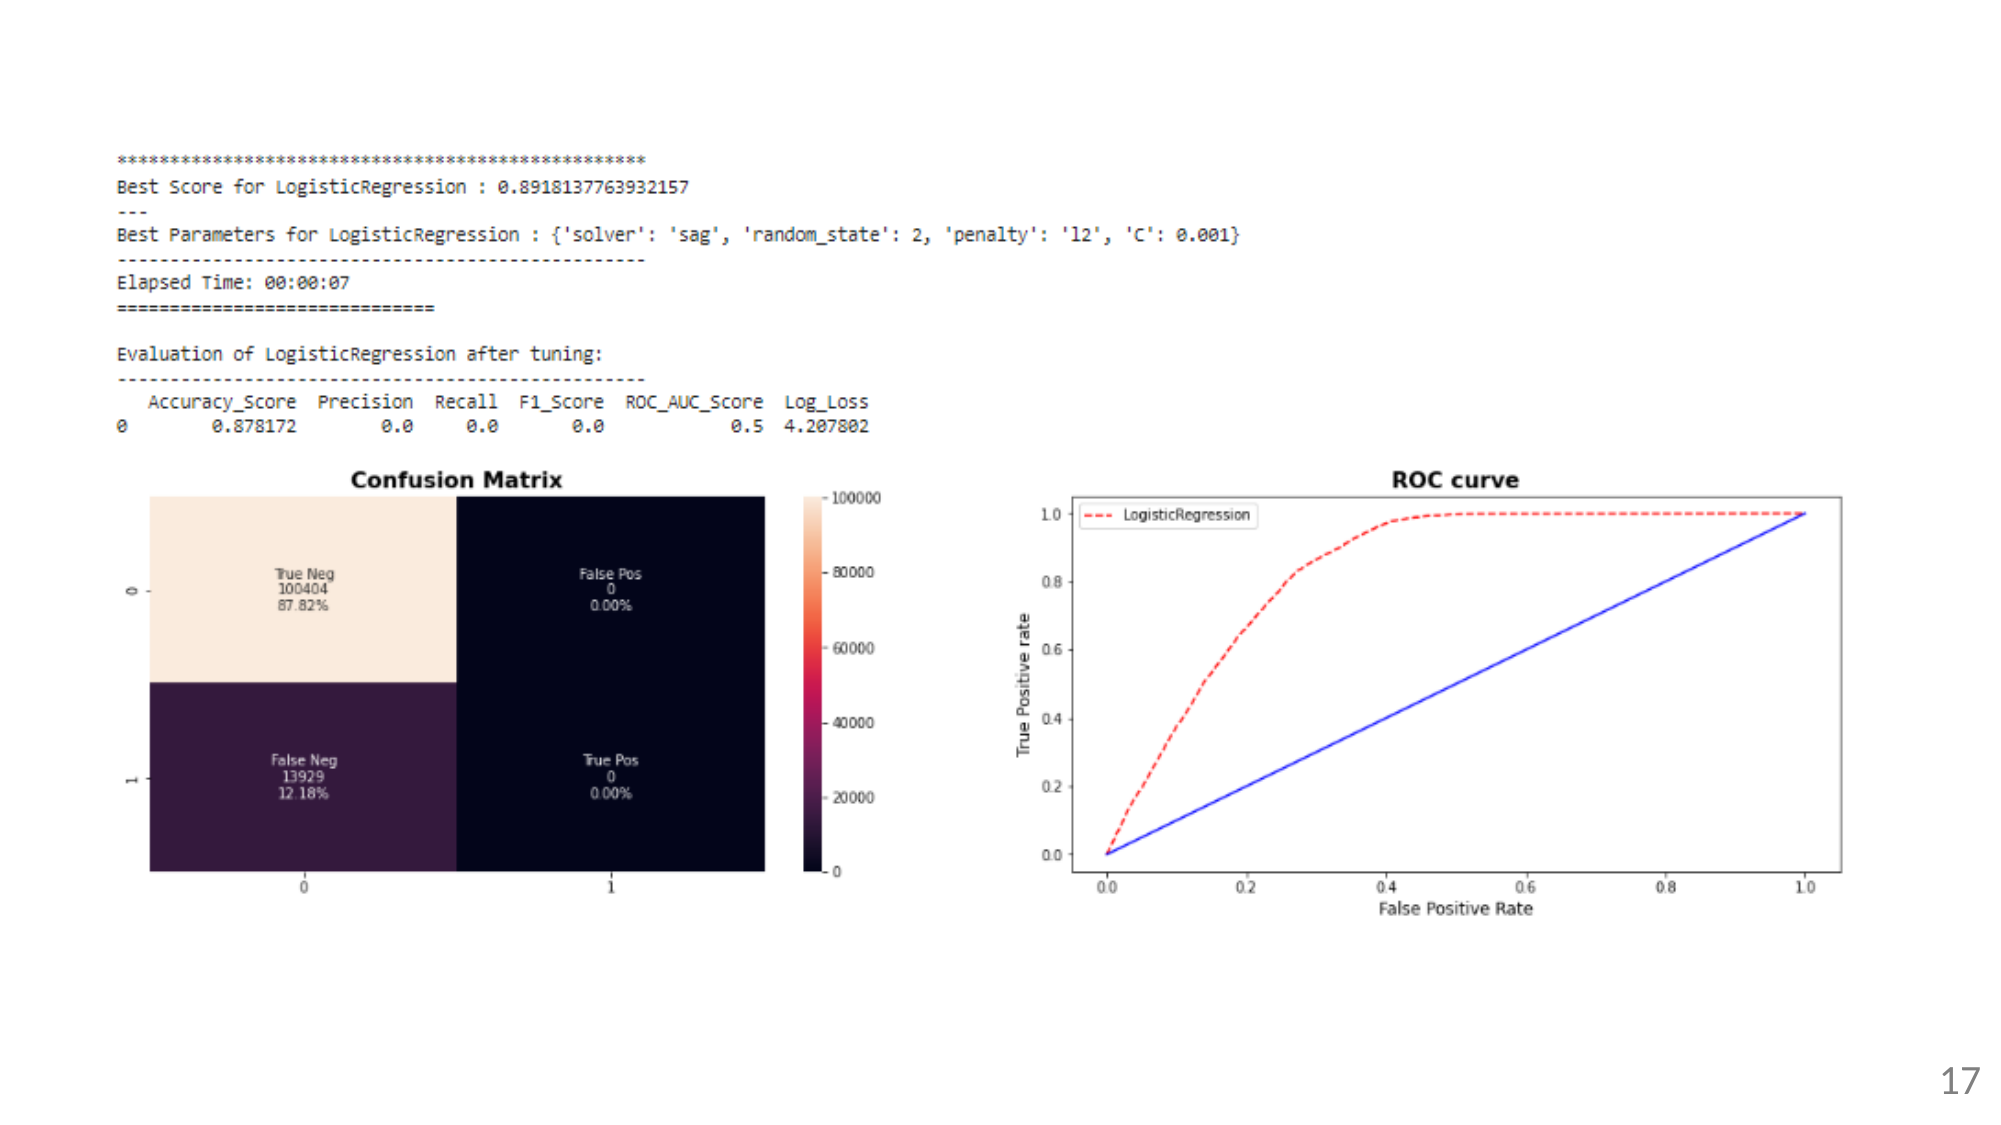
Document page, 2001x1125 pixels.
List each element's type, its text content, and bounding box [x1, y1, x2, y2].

picture [86, 142, 1944, 949]
text_box 17 [1923, 1045, 2000, 1111]
